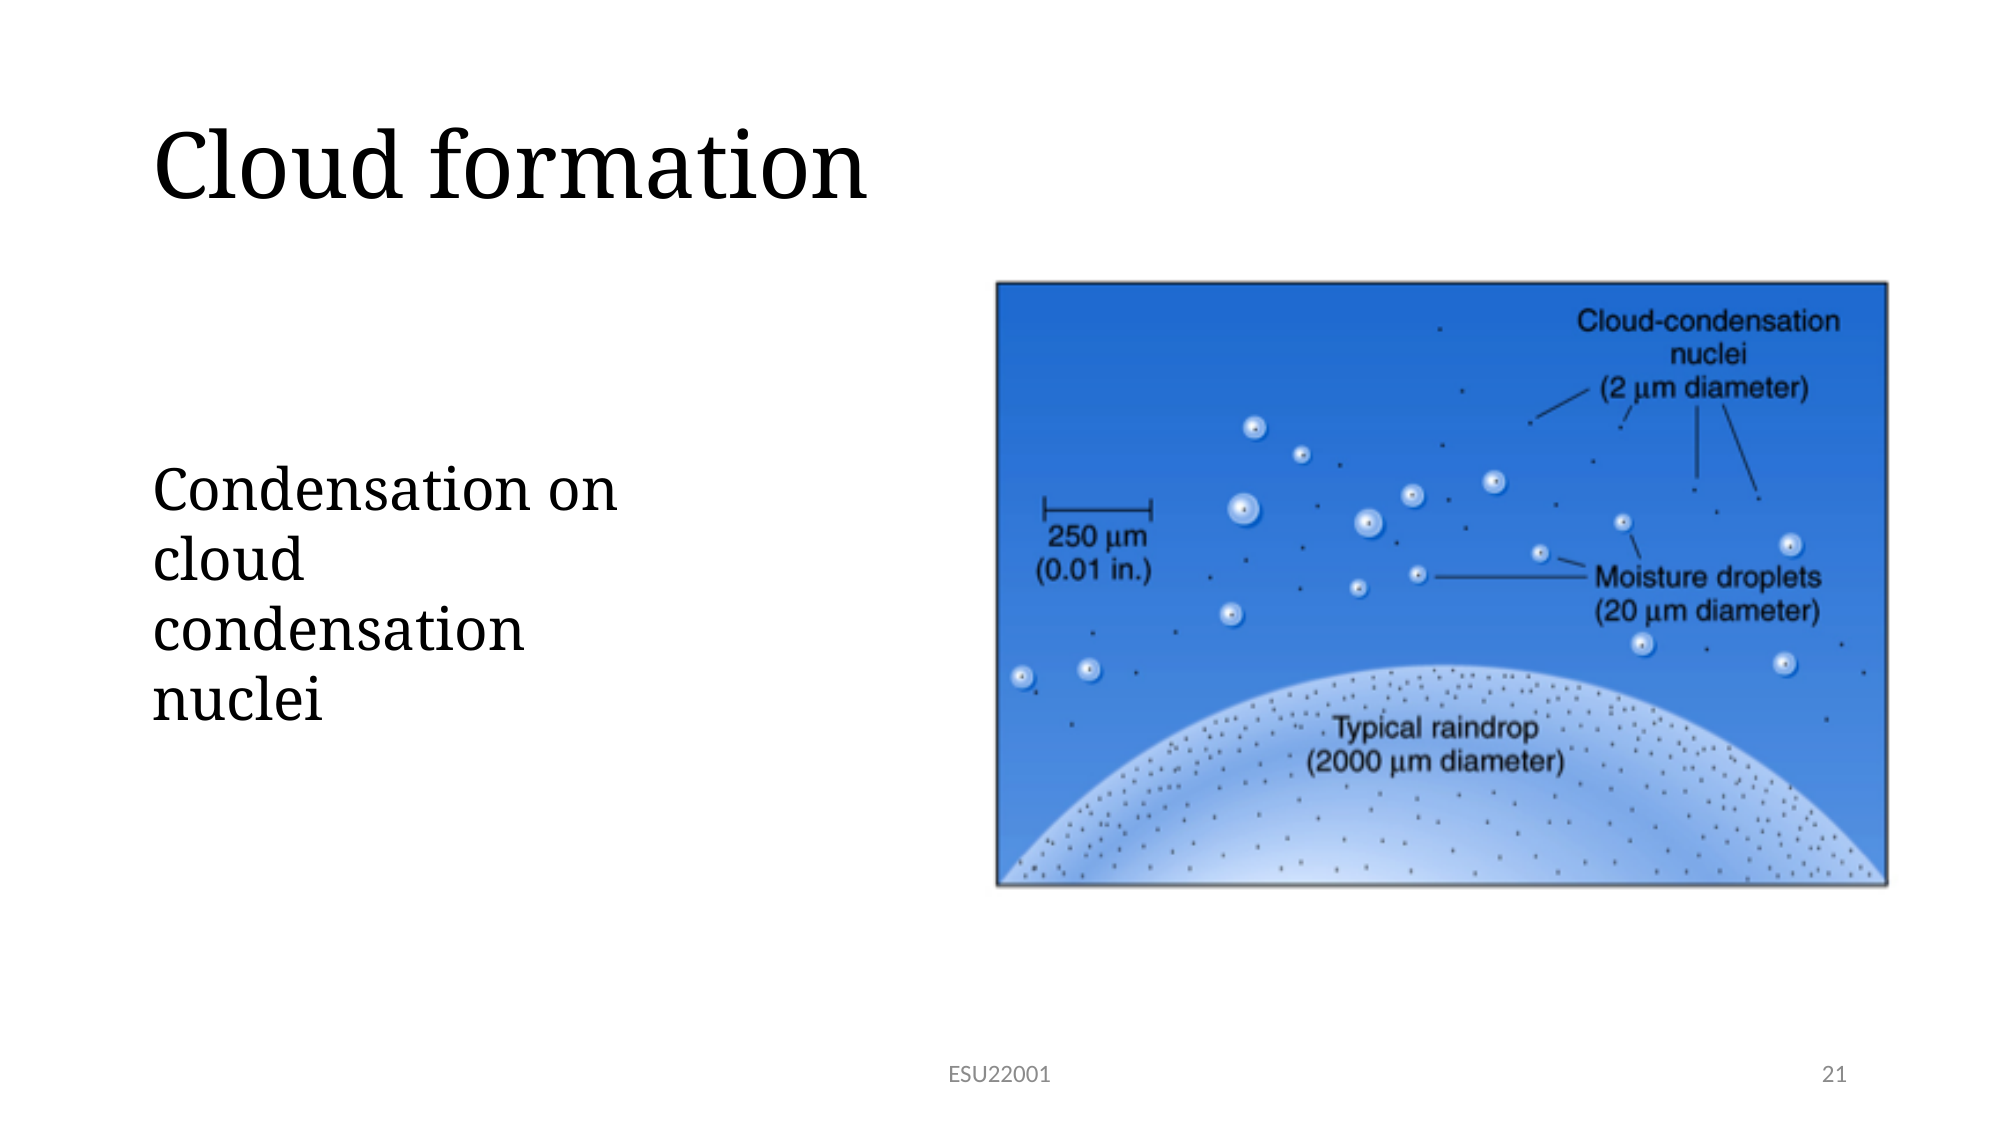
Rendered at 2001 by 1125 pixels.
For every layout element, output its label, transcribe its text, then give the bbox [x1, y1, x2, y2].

text_box Condensation on cloud condensation nuclei [137, 444, 686, 740]
picture [978, 244, 1908, 943]
title Cloud formation [137, 59, 1863, 278]
slide_number 21 [1412, 1042, 1863, 1103]
footer ESU22001 [662, 1042, 1338, 1103]
